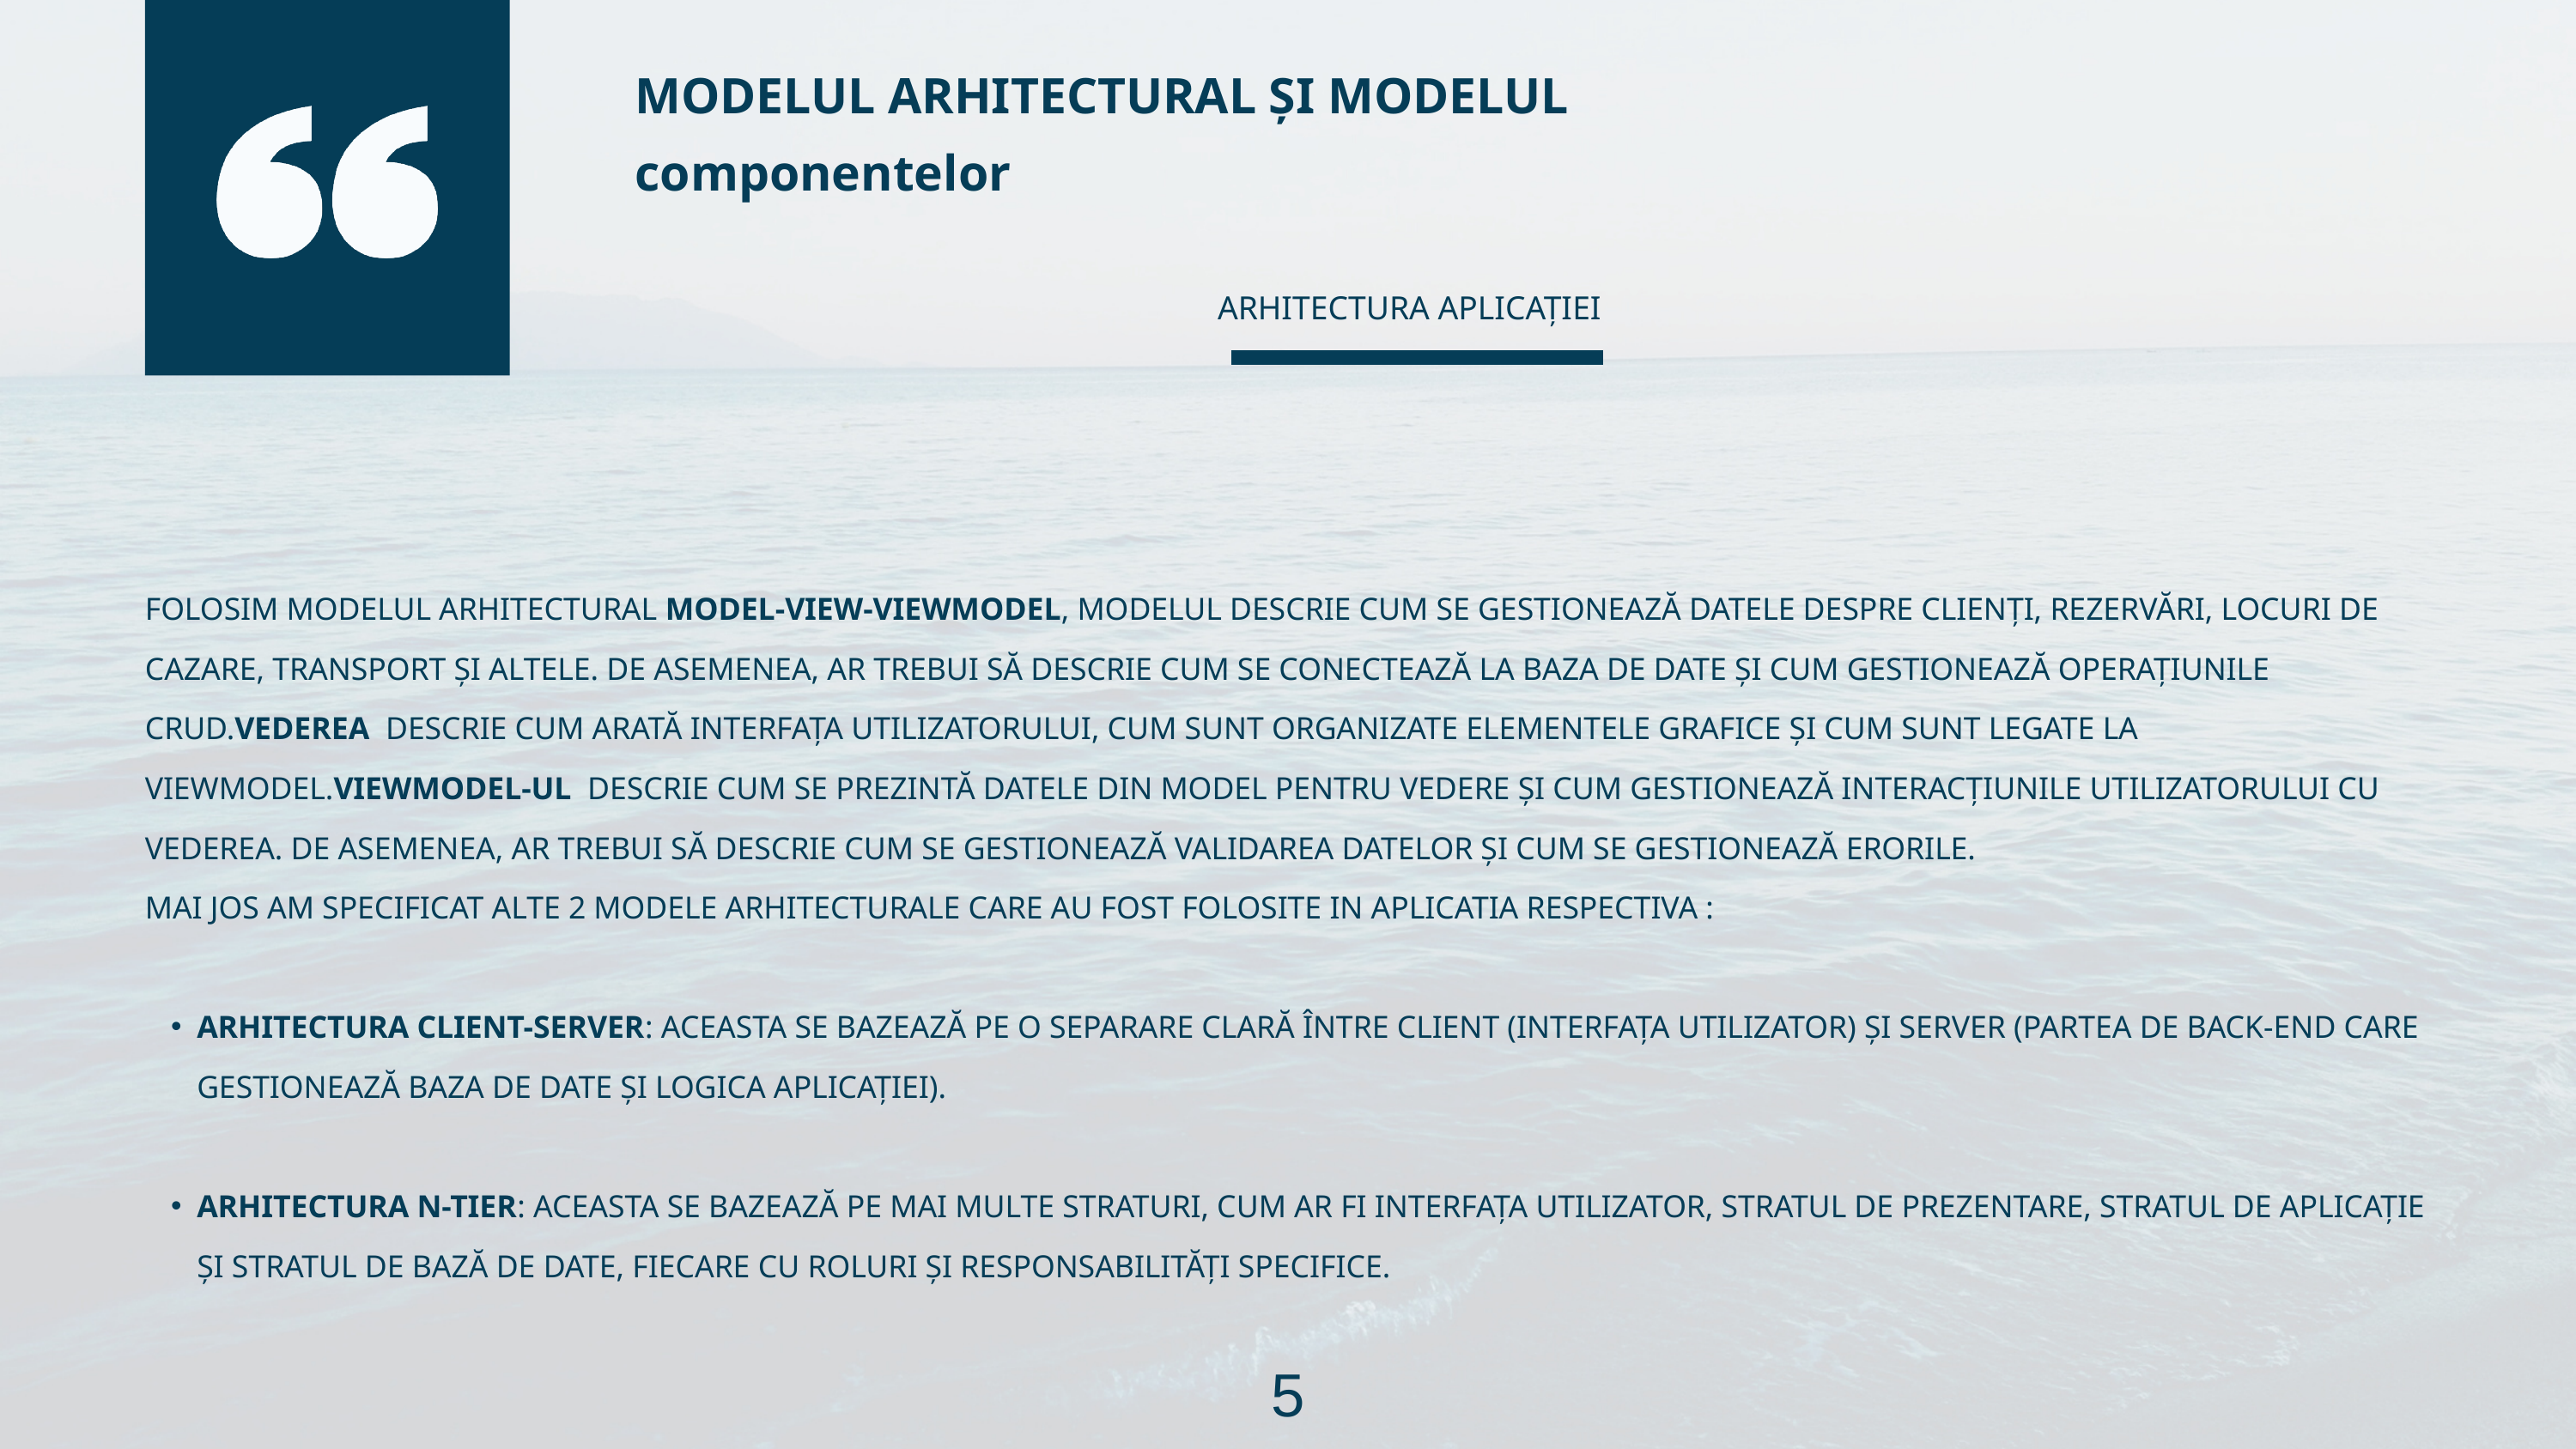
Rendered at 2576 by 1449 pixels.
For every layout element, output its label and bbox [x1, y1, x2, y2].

text_box [635, 46, 1604, 366]
picture [332, 106, 437, 258]
picture [0, 0, 2576, 1449]
picture [217, 106, 322, 258]
